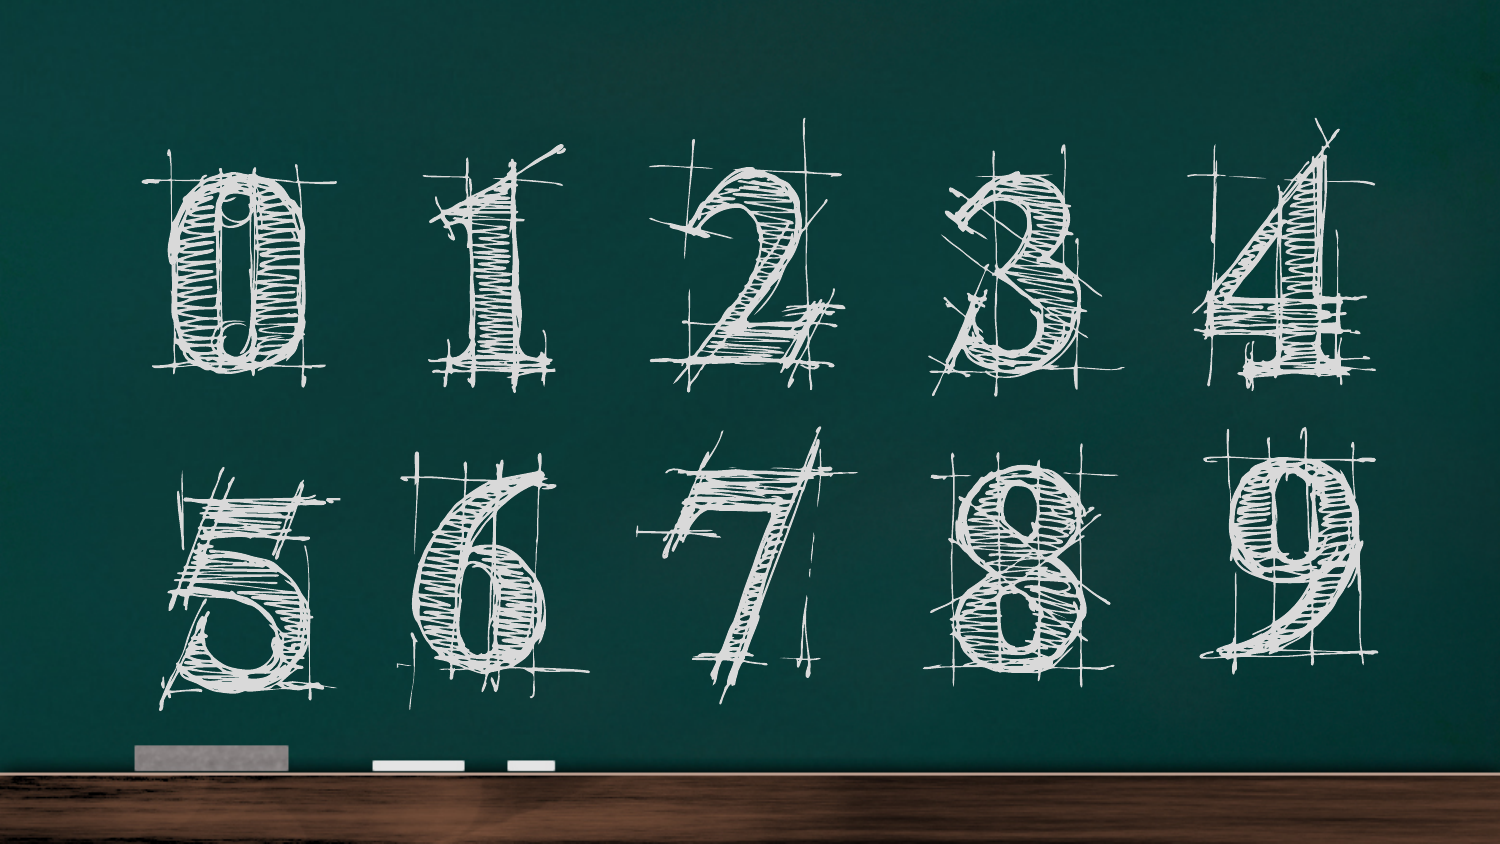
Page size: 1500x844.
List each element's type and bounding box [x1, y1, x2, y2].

text_box [400, 451, 591, 699]
text_box [928, 144, 1126, 397]
text_box [159, 466, 341, 712]
text_box [422, 144, 566, 394]
text_box [635, 426, 859, 705]
text_box [1199, 426, 1379, 675]
text_box [922, 443, 1119, 688]
text_box [409, 632, 418, 710]
text_box [648, 117, 846, 393]
text_box [1186, 117, 1376, 392]
text_box [141, 149, 337, 388]
picture [0, 0, 1500, 844]
text_box [396, 663, 412, 668]
